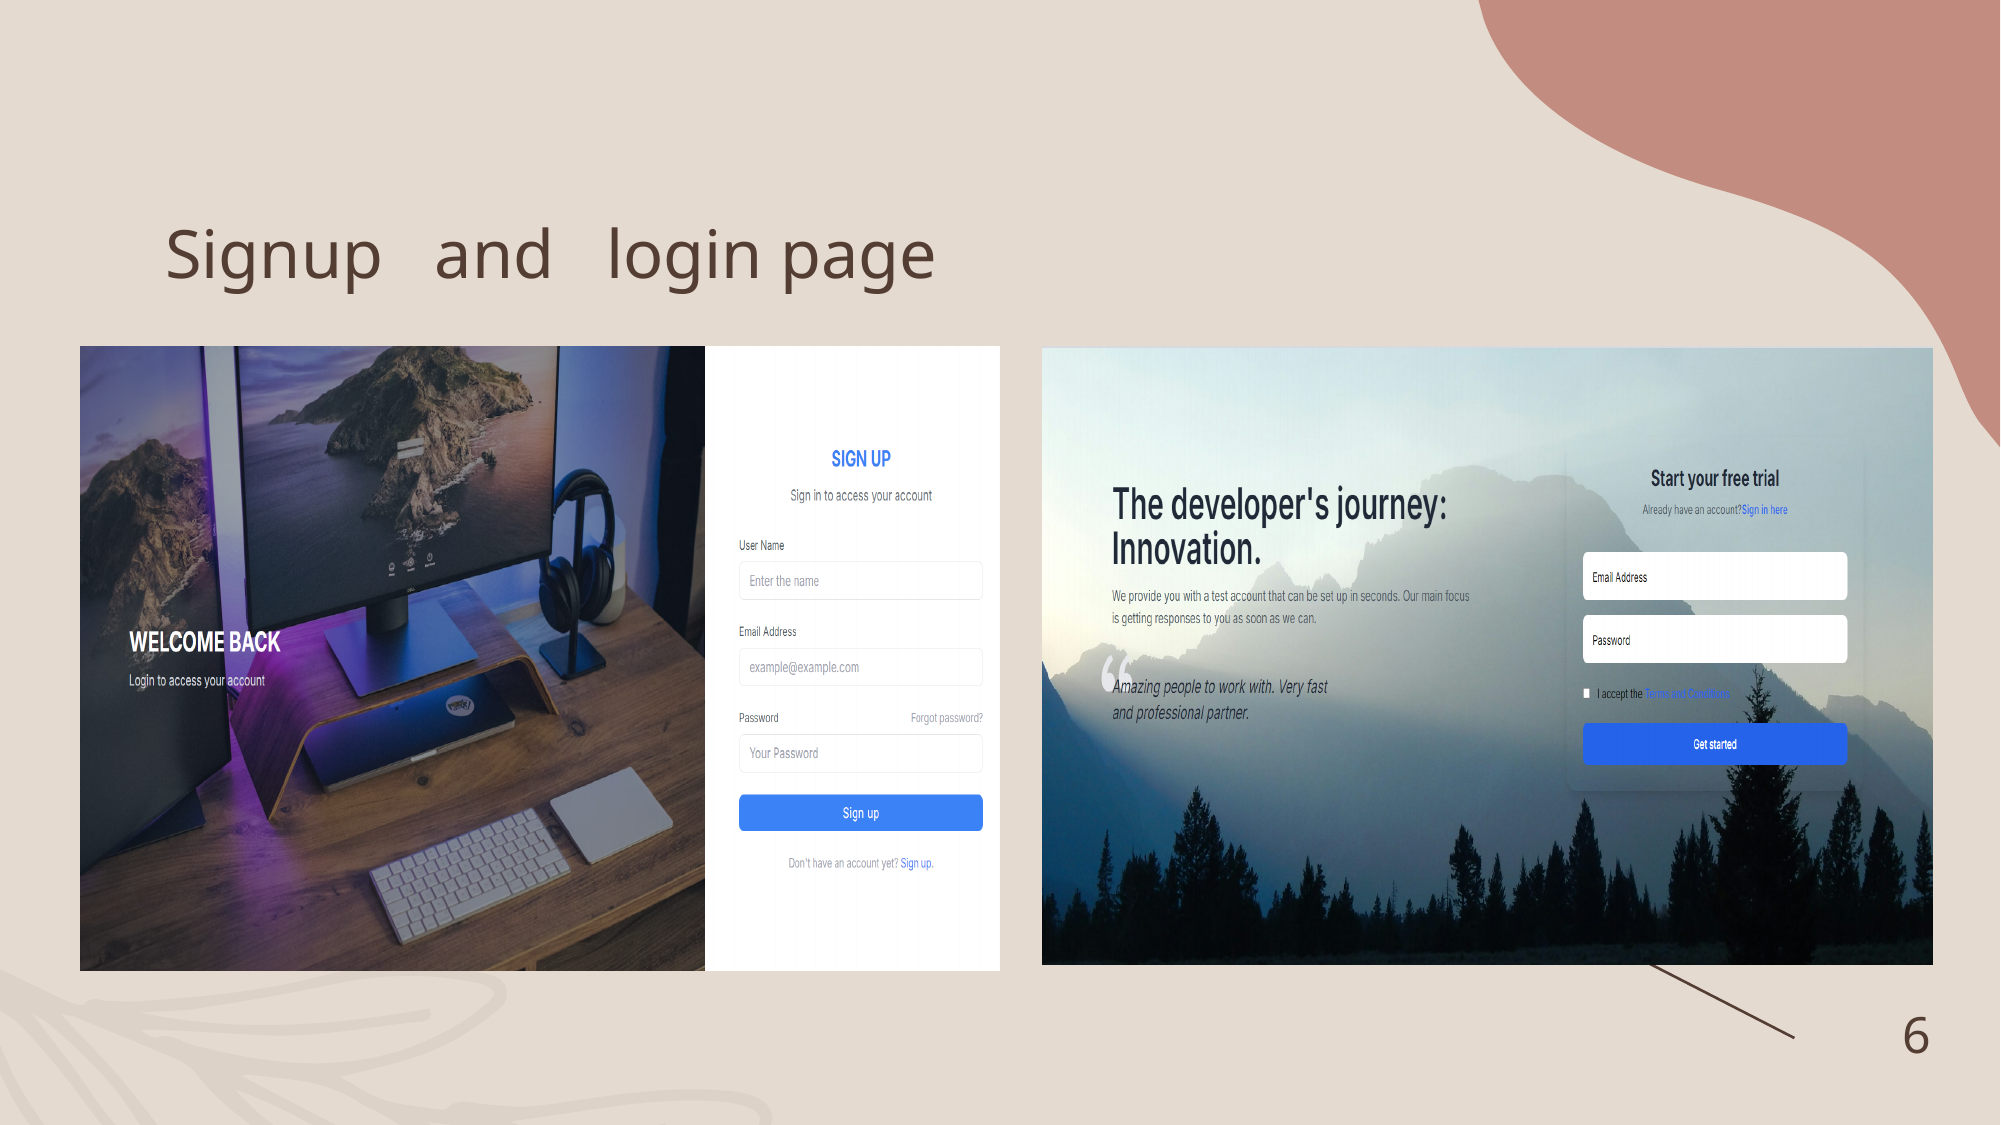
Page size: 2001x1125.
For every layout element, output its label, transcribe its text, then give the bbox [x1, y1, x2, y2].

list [80, 346, 1000, 971]
title Signup and login page [150, 149, 1850, 300]
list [1042, 346, 1933, 965]
slide_number 6 [1862, 964, 1971, 1112]
